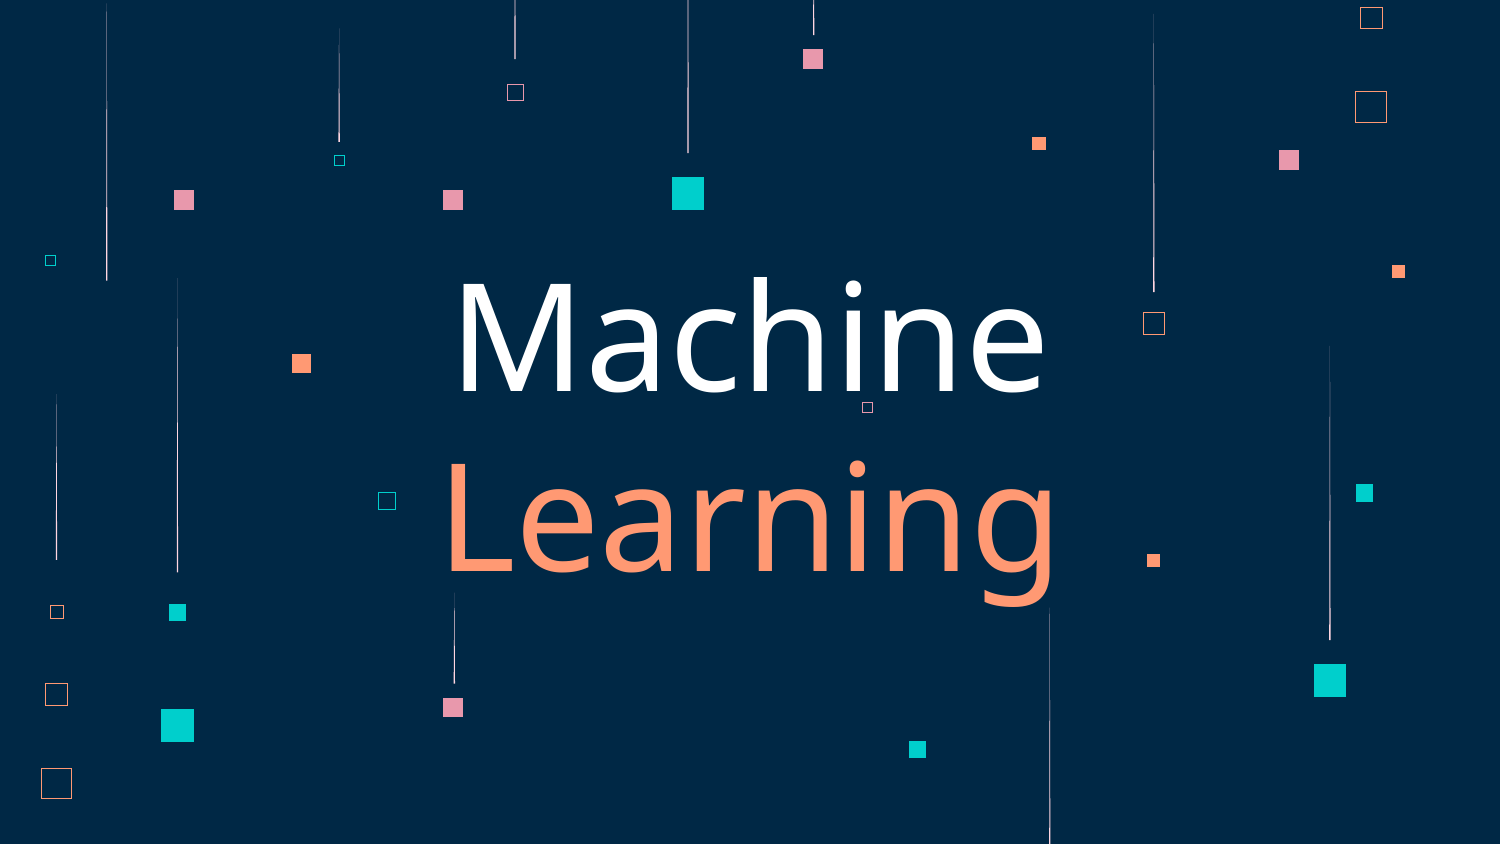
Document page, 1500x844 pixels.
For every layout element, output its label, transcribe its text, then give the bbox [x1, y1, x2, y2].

title Machine Learning [334, 245, 1166, 599]
